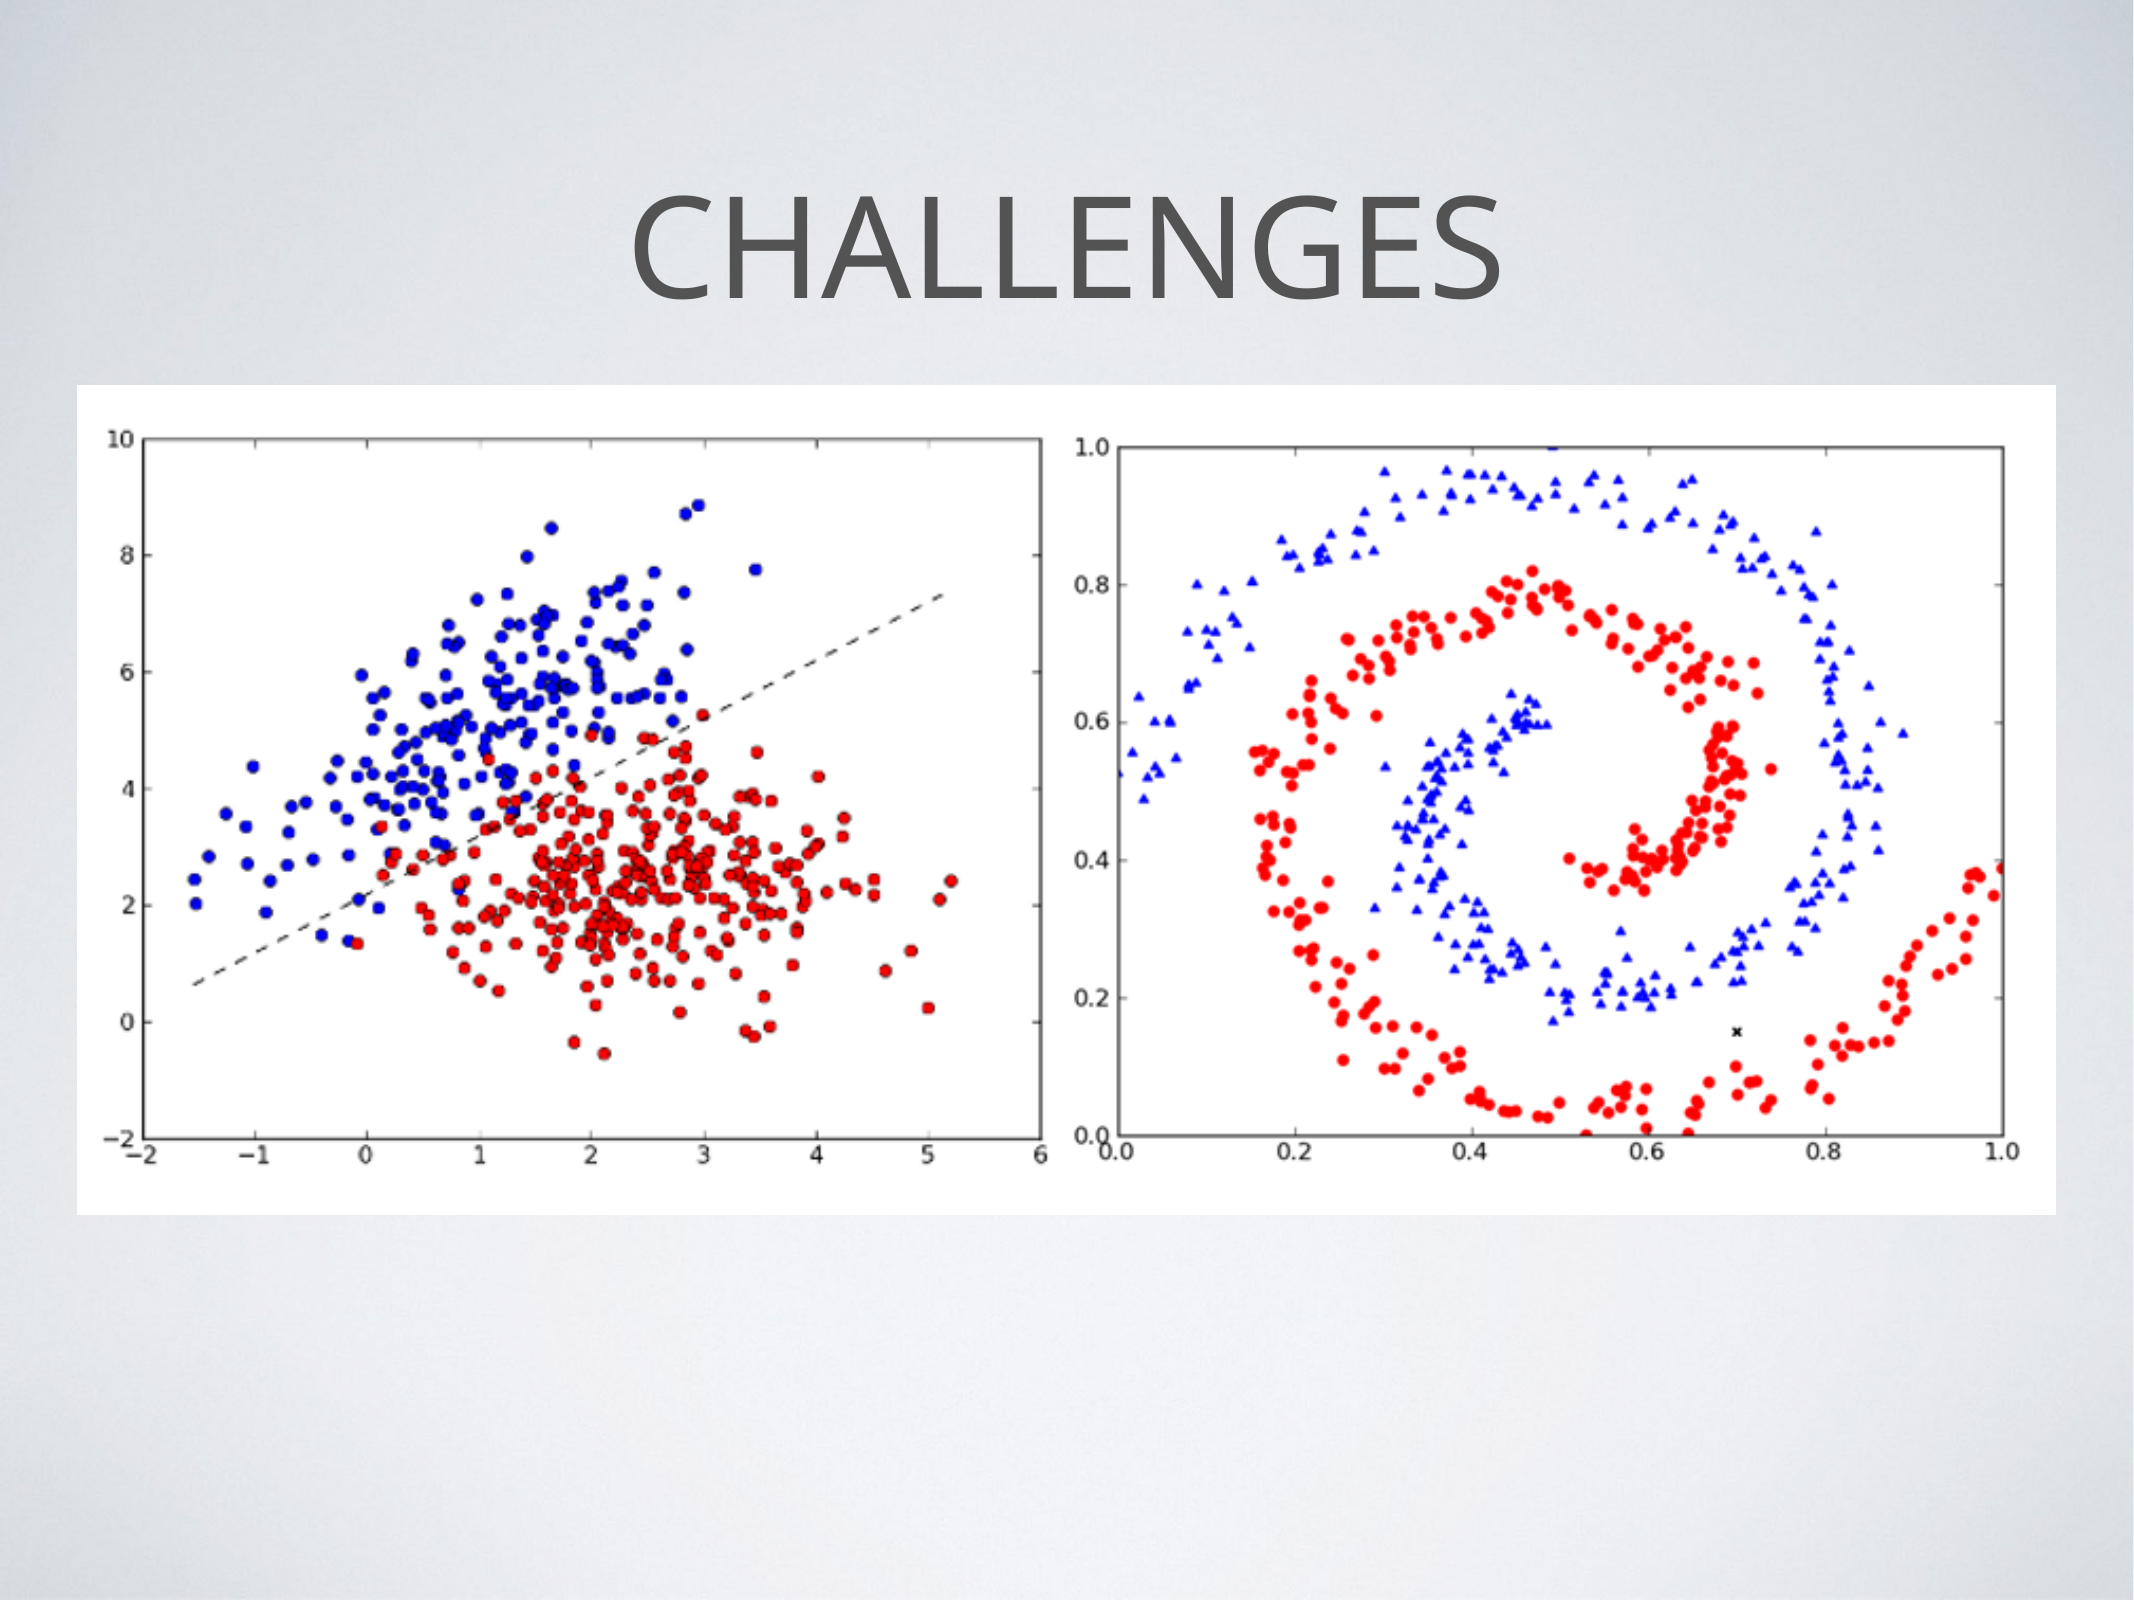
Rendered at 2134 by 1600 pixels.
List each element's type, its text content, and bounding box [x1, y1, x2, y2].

title Challenges [57, 39, 2076, 444]
picture [0, 0, 2134, 1600]
